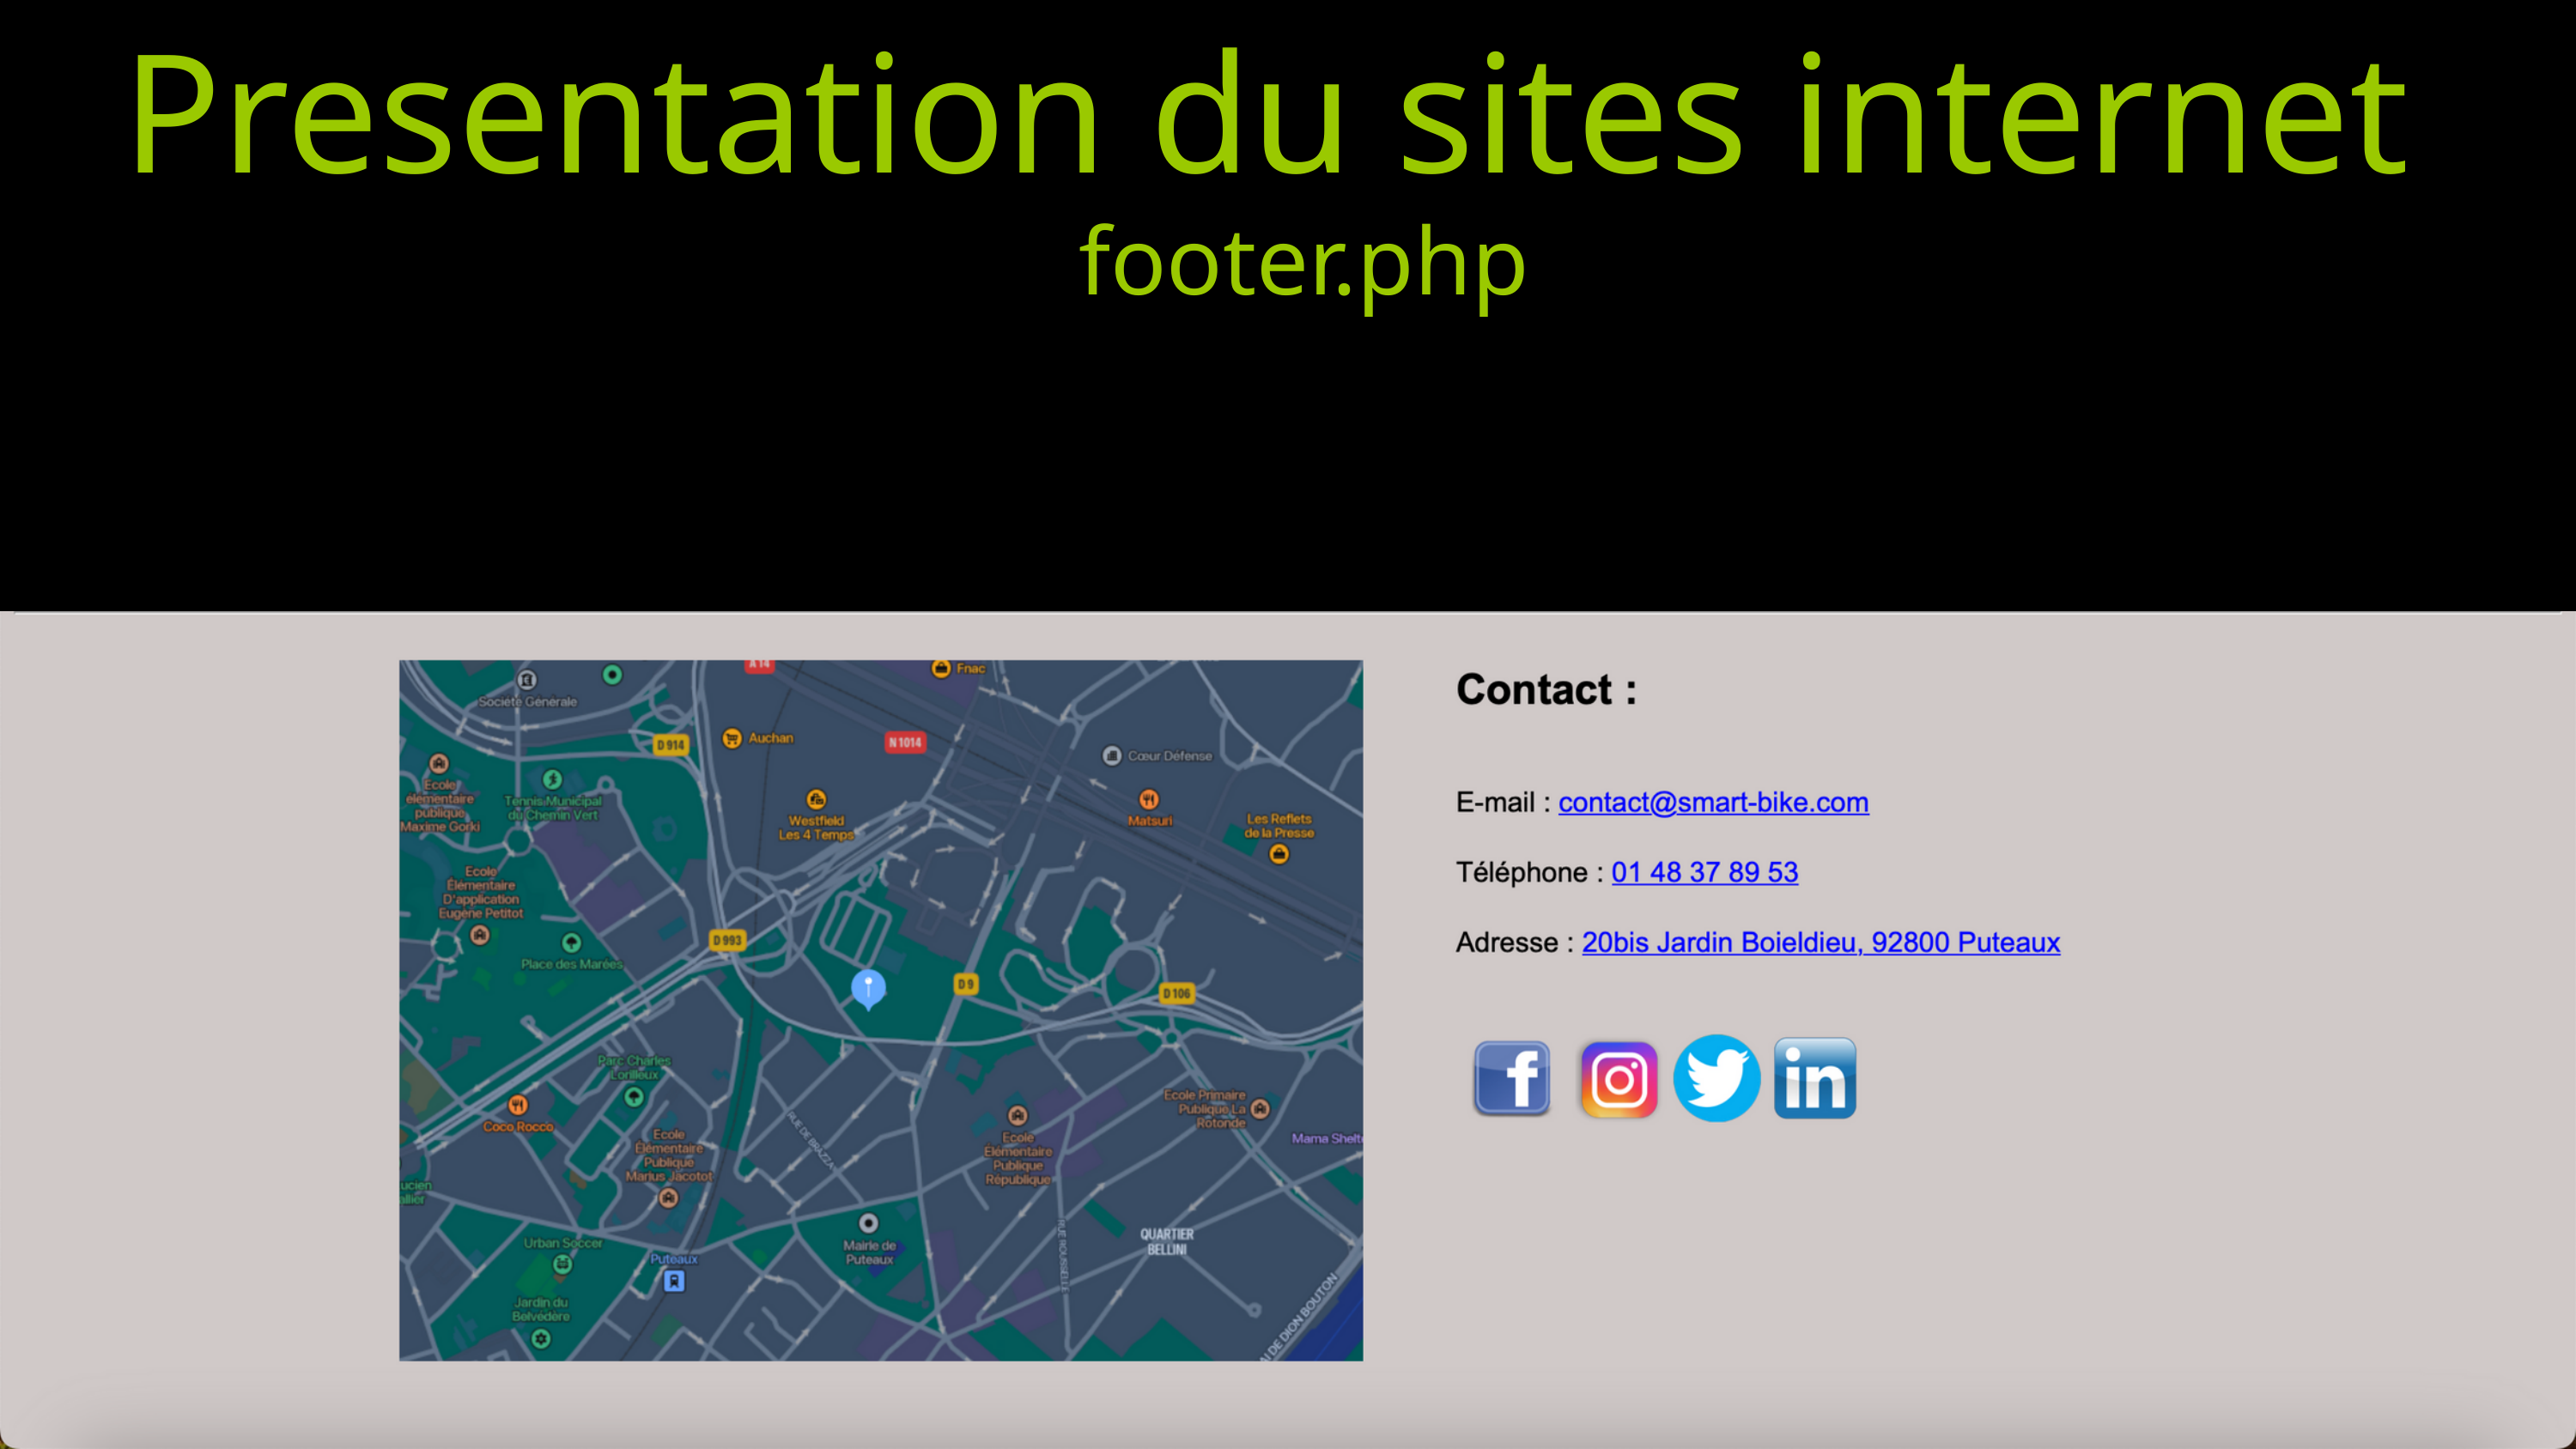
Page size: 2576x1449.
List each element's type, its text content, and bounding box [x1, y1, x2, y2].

text_box footer.php [1041, 183, 1567, 313]
text_box Presentation du sites internet [33, 0, 2543, 207]
text_box [0, 611, 2576, 1449]
